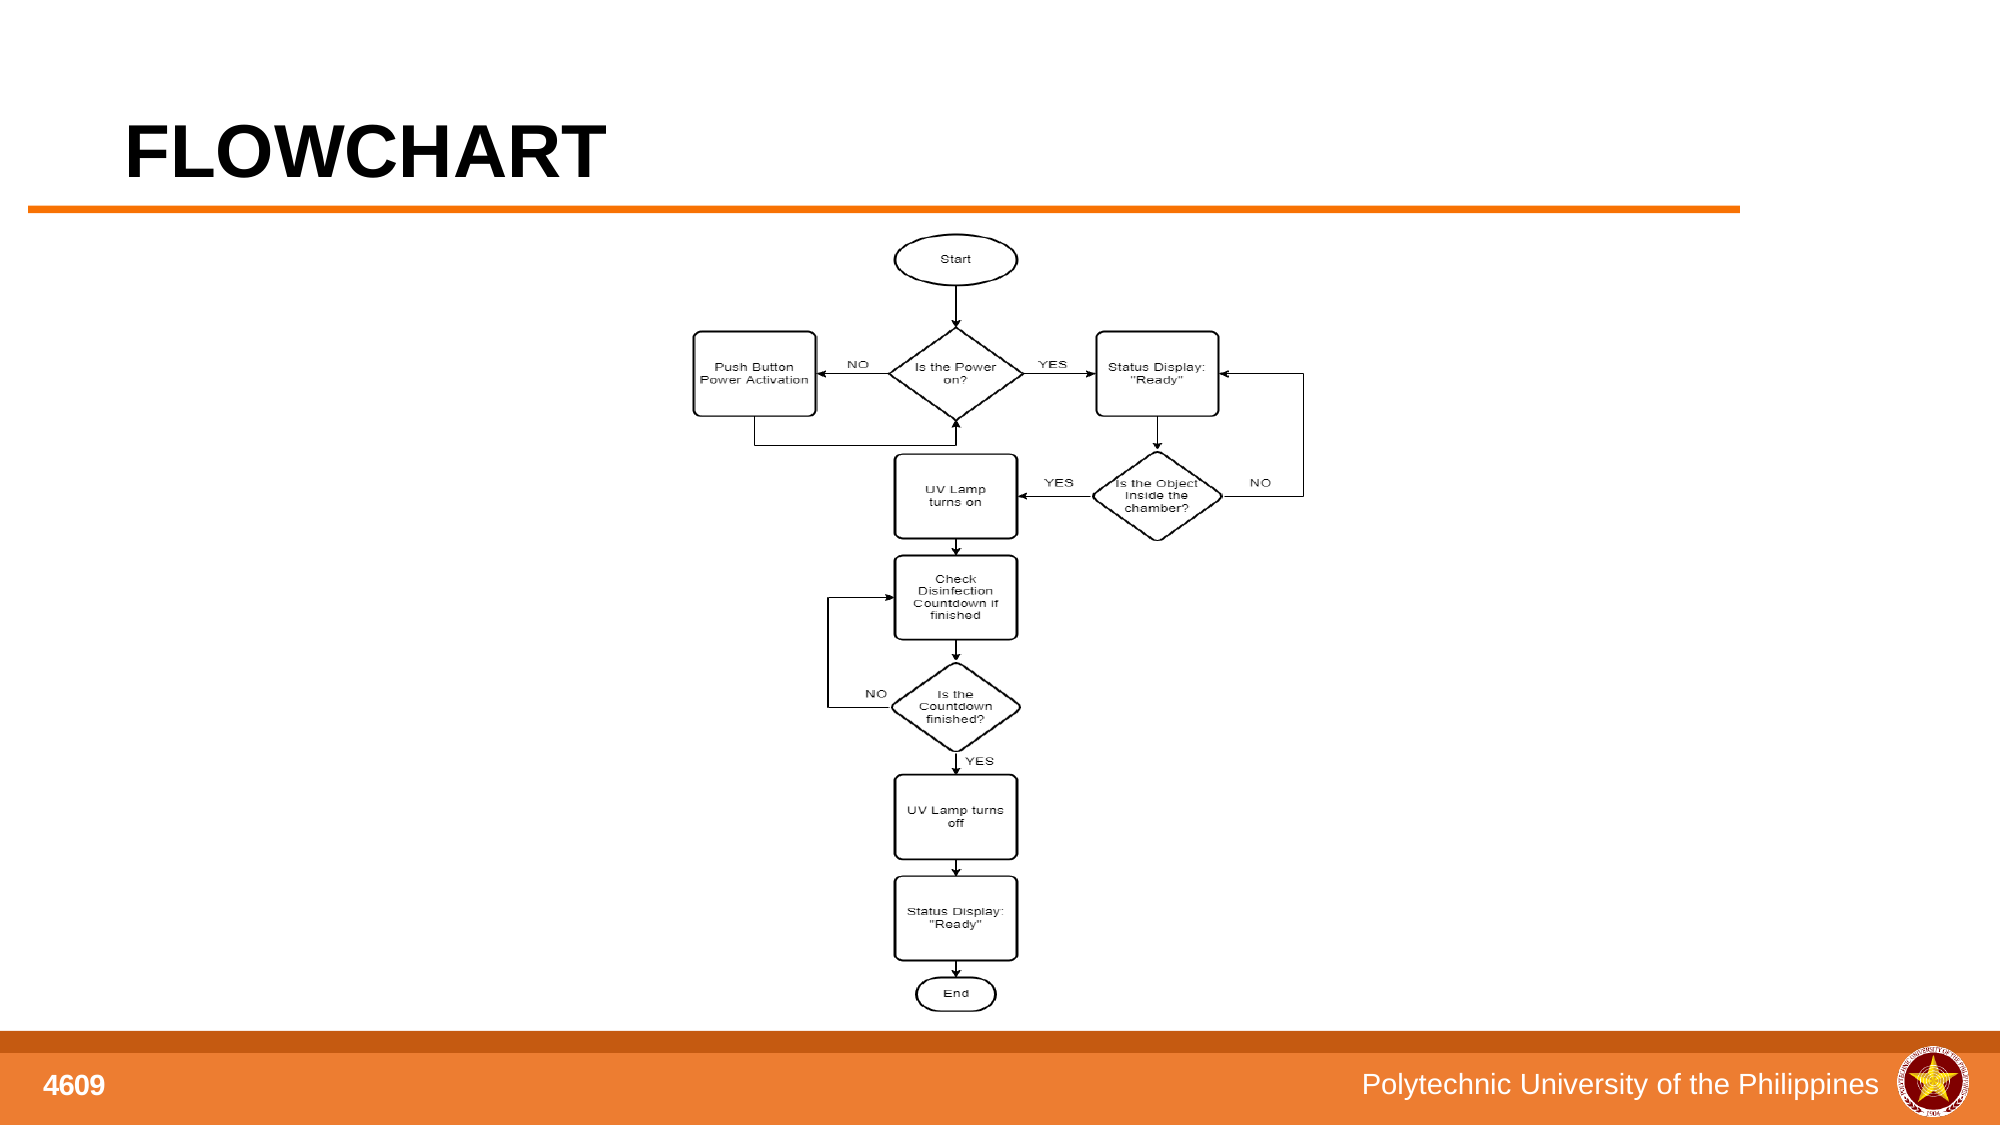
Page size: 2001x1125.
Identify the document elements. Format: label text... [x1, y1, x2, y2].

text_box Polytechnic University of the Philippines [1117, 1067, 1881, 1105]
picture [1897, 1046, 1969, 1117]
text_box [0, 1030, 2000, 1052]
text_box [0, 1052, 2000, 1125]
text_box 4609 [28, 1048, 457, 1109]
text_box [27, 205, 322, 214]
text_box FLOWCHART [109, 94, 1773, 200]
picture [682, 230, 1318, 1014]
text_box [322, 205, 2000, 280]
